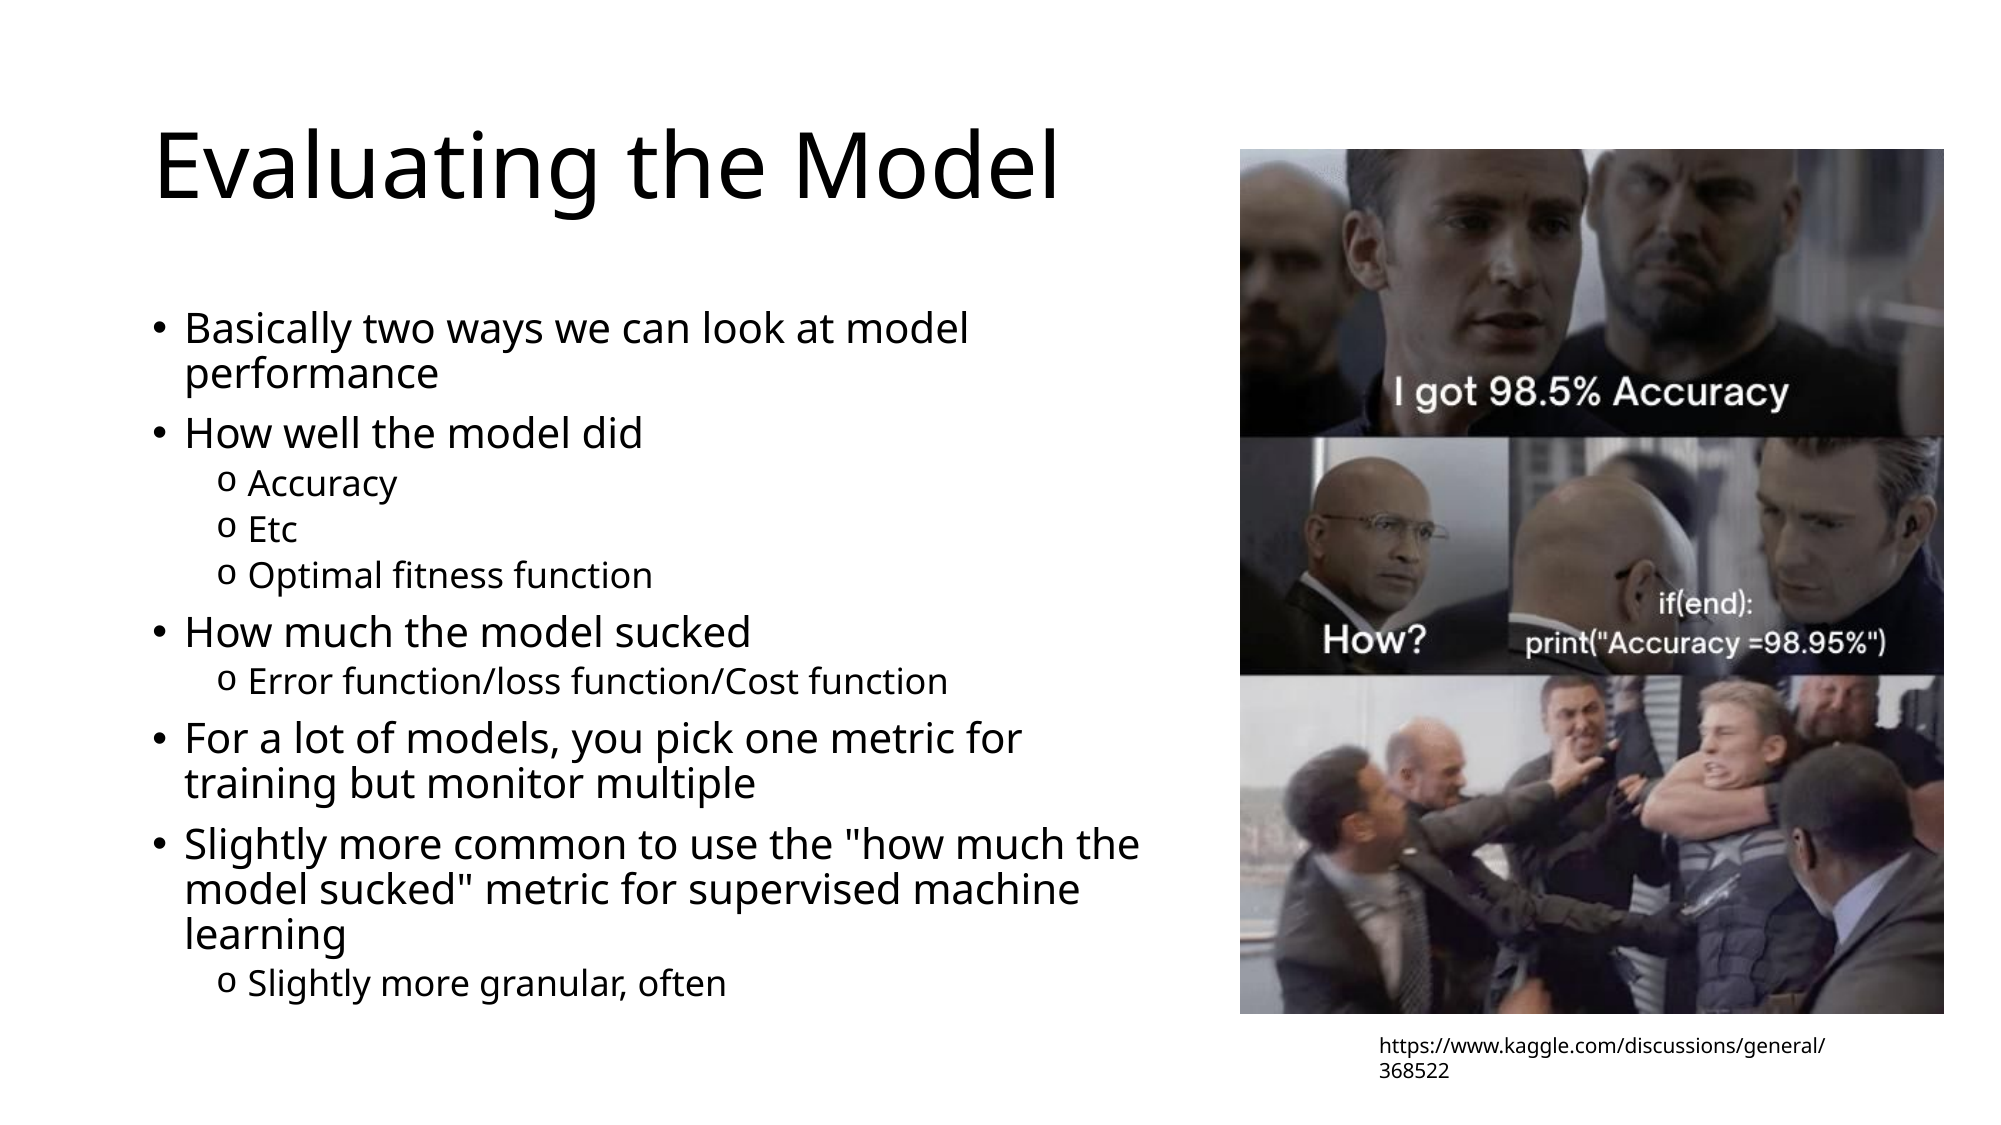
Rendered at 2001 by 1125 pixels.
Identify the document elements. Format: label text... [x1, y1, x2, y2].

text_box https://www.kaggle.com/discussions/general/368522 [1364, 1024, 1890, 1090]
picture [1239, 149, 1945, 1014]
list Basically two ways we can look at model performance How well the model did Accuracy Etc Optimal fitness function How much the model sucked Error function/loss function/Cost function For a lot of models, you pick one metric for training but monitor multiple Slightly more common to use the "how much the model sucked" metric for supervised machine learning Slightly more granular, often [137, 299, 1191, 1014]
title Evaluating the Model [137, 59, 1863, 278]
